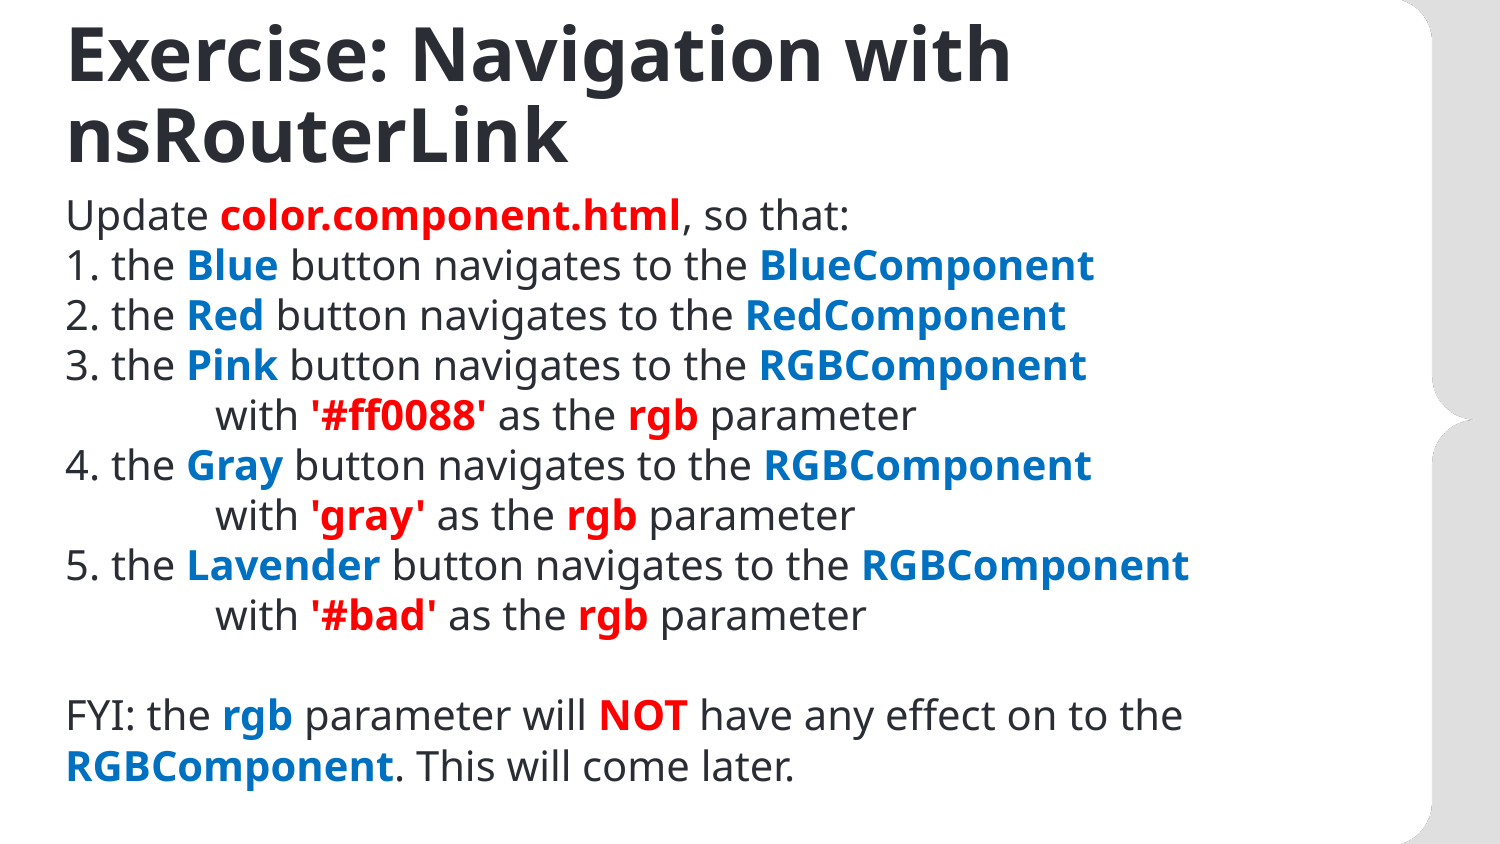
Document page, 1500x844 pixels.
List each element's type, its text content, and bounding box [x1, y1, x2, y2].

picture [1399, 0, 1500, 844]
title Exercise: Navigation with nsRouterLink [53, 64, 1449, 132]
list Update color.component.html, so that: 1. the Blue button navigates to the BlueComponent 2. the Red button navigates to the RedComponent 3. the Pink button navigates to the RGBComponent with '#ff0088' as the rgb parameter 4. the Gray button navigates to the RGBComponent with 'gray' as the rgb parameter 5. the Lavender button navigates to the RGBComponent with '#bad' as the rgb parameter FYI: the rgb parameter will NOT have any effect on to the RGBComponent. This will come later. [53, 177, 1373, 801]
